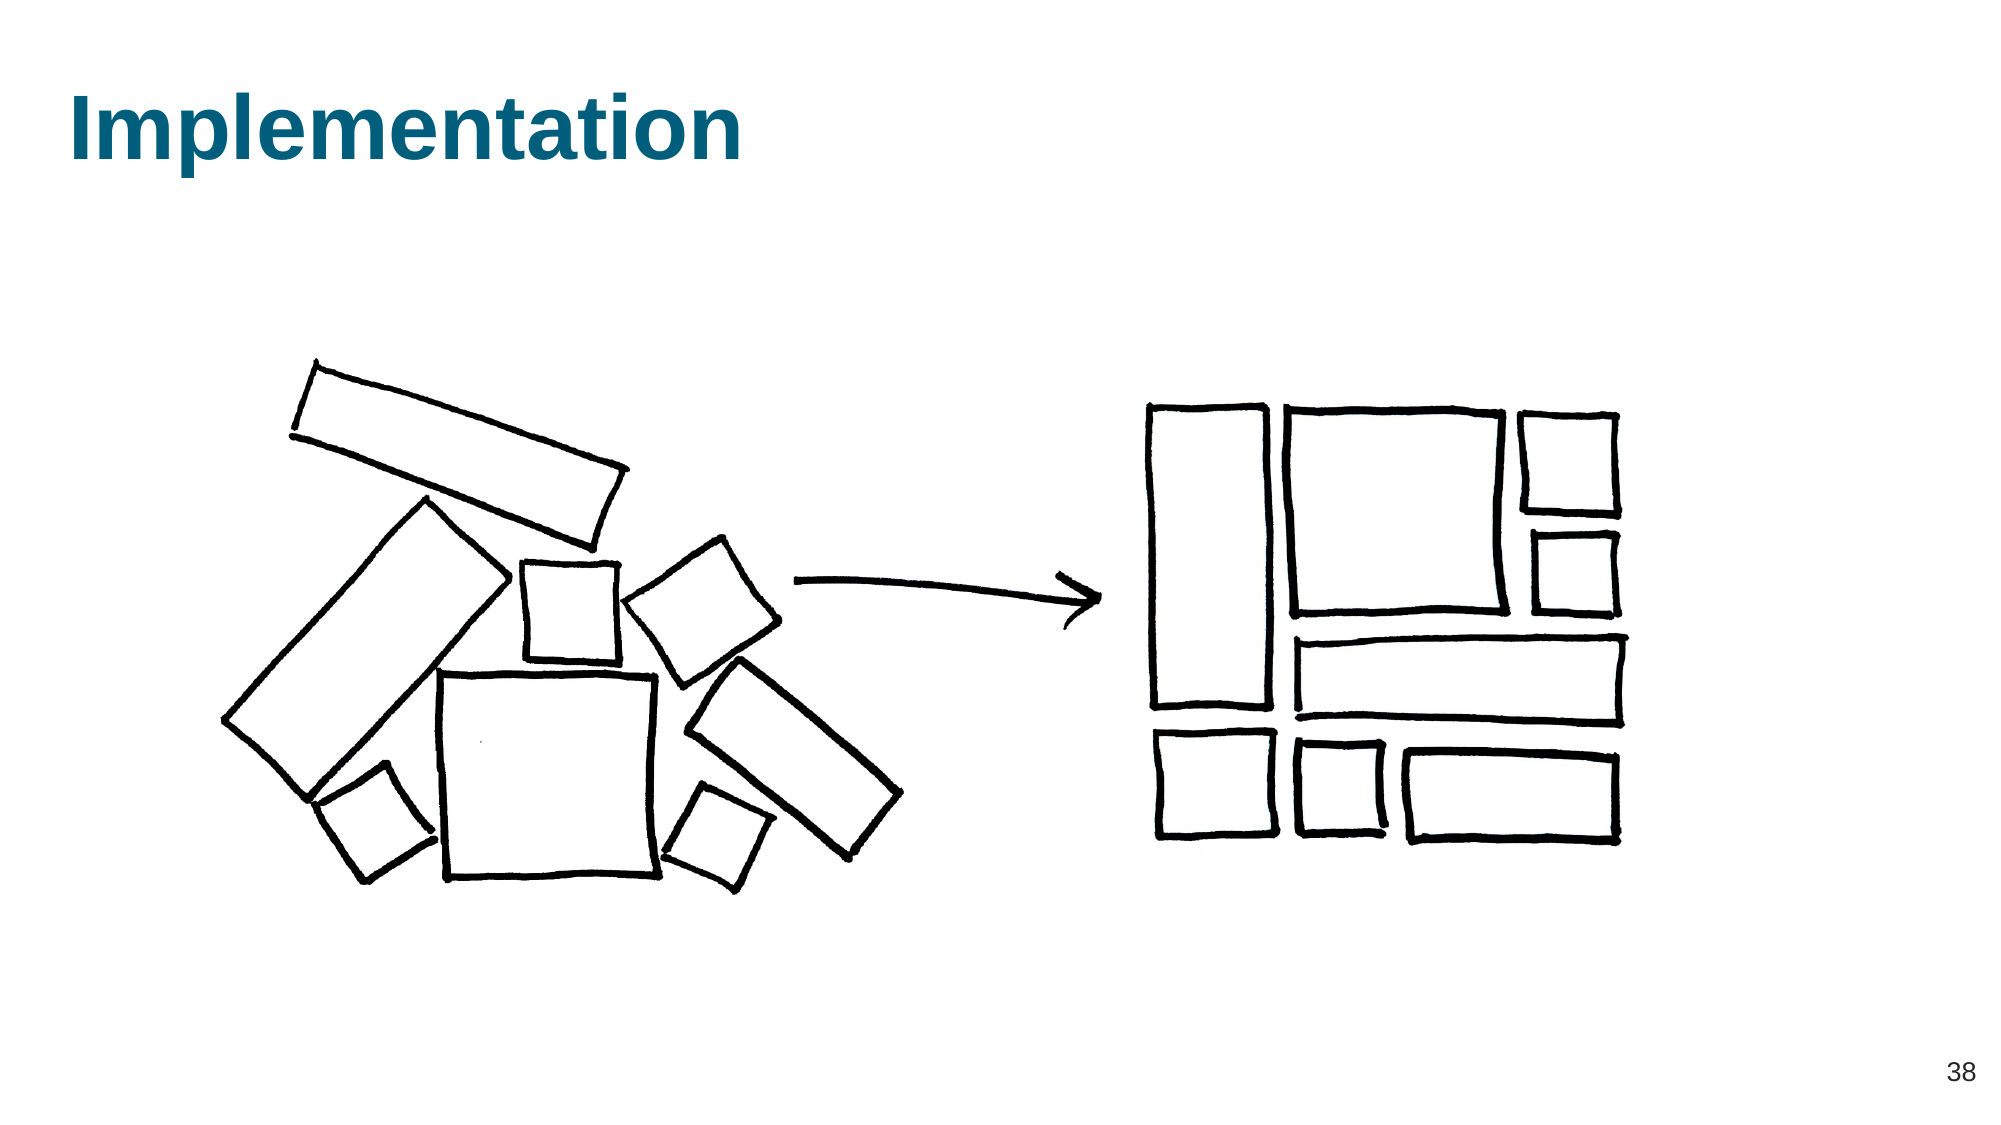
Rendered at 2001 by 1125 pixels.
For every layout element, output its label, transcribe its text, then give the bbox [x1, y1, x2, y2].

picture [204, 241, 1701, 1031]
list Implementation [53, 55, 1952, 175]
slide_number ‹#› [1871, 1038, 1992, 1125]
